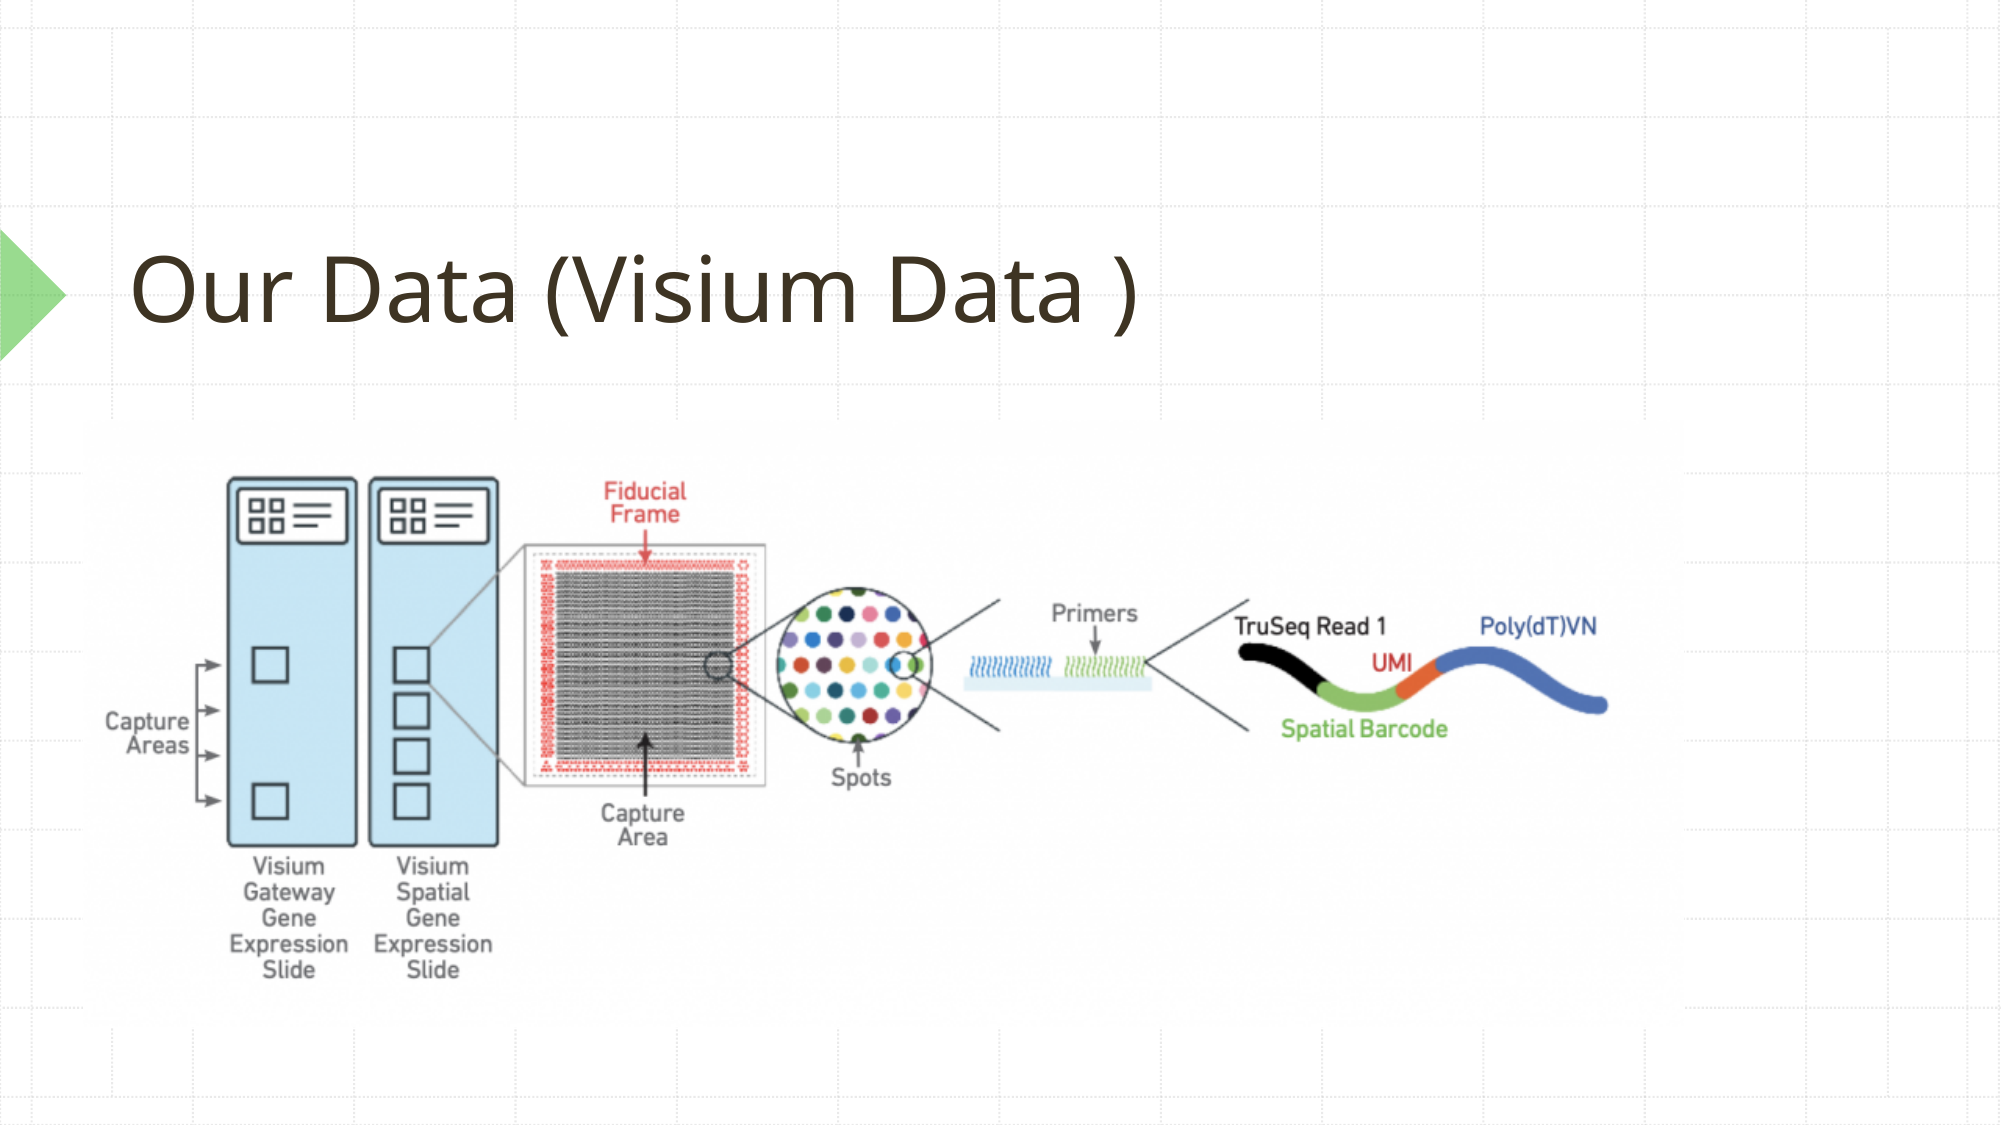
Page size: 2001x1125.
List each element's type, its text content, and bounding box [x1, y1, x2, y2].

picture [83, 420, 1684, 1027]
title Our Data (Visium Data ) [113, 118, 1836, 349]
